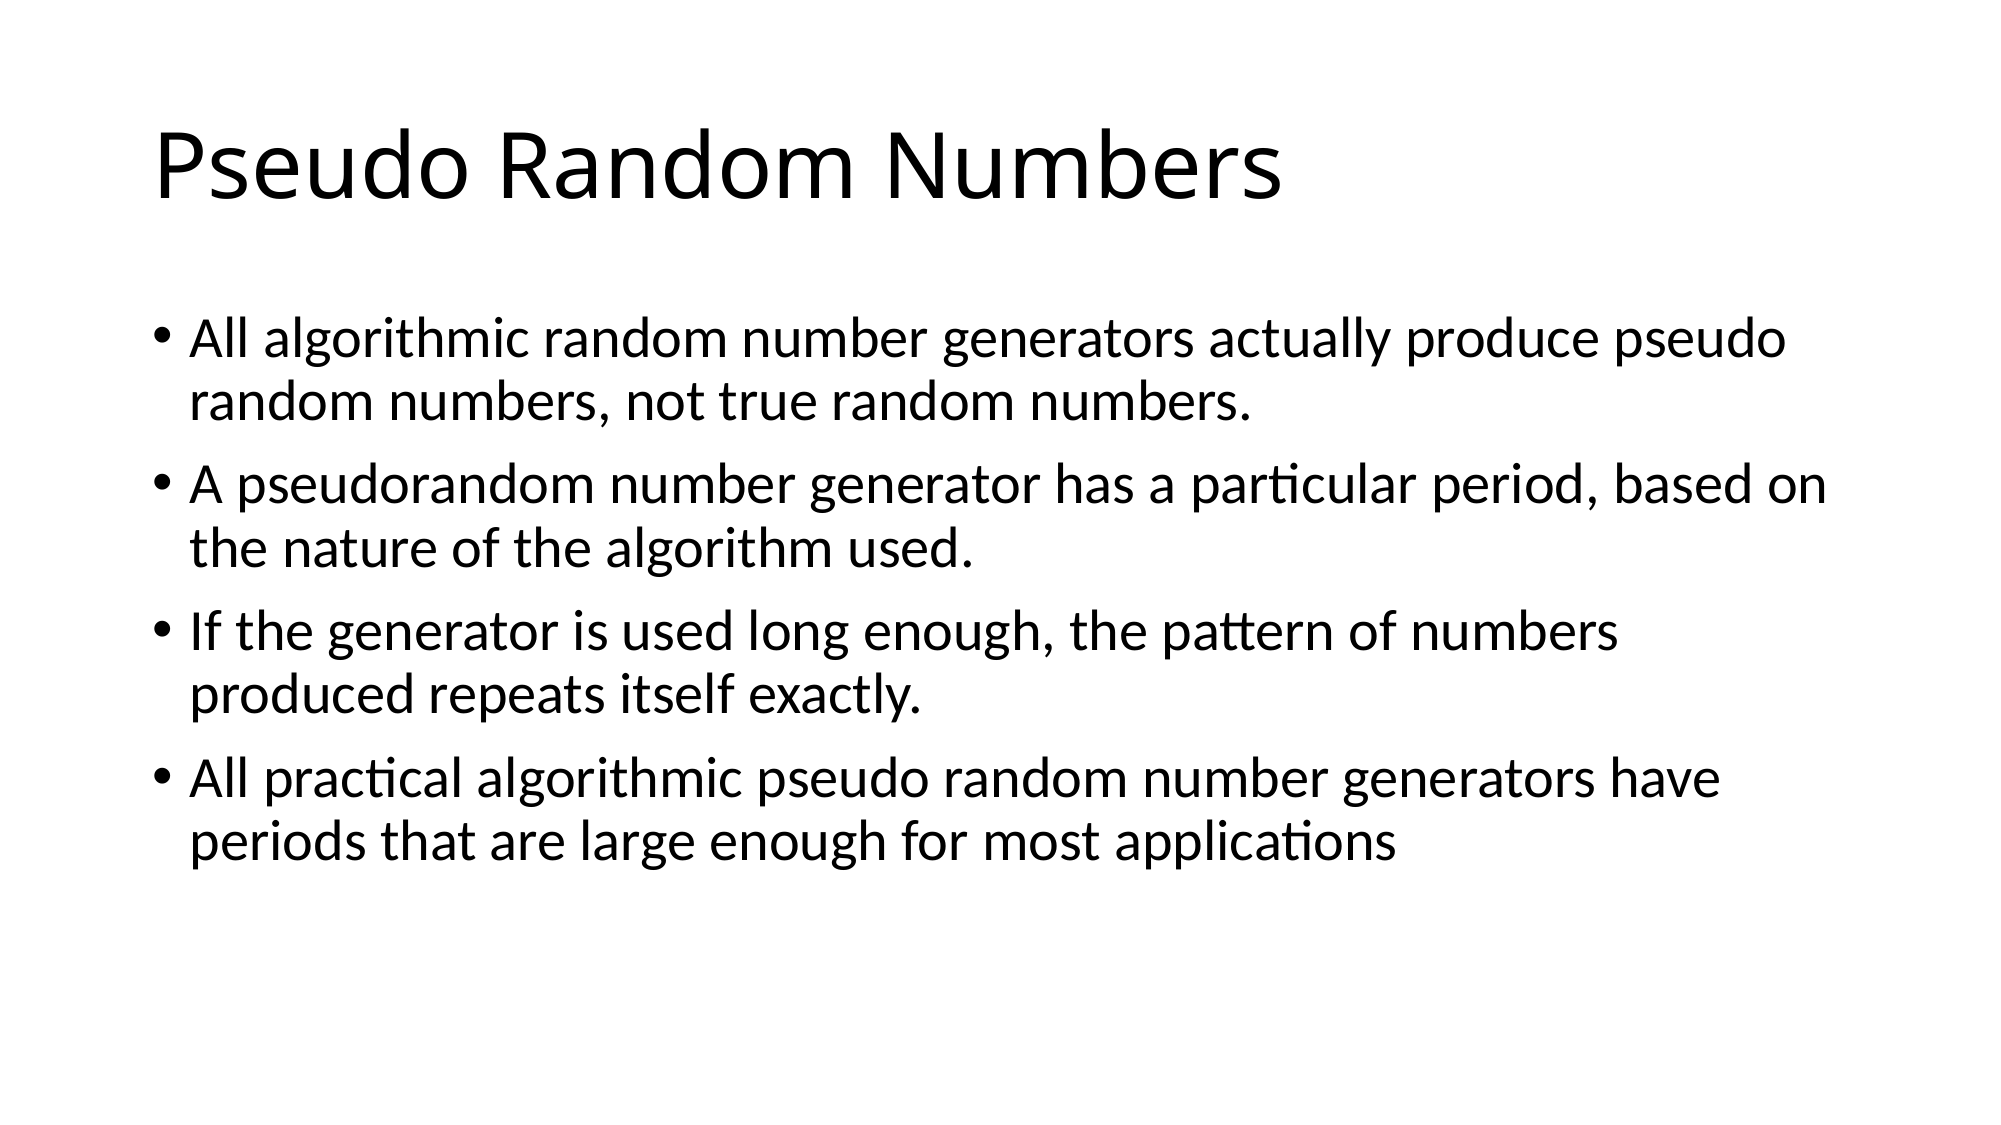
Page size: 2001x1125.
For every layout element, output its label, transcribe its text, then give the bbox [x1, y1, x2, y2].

title Pseudo Random Numbers [137, 59, 1863, 278]
list All algorithmic random number generators actually produce pseudo random numbers, not true random numbers. A pseudorandom number generator has a particular period, based on the nature of the algorithm used. If the generator is used long enough, the pattern of numbers produced repeats itself exactly. All practical algorithmic pseudo random number generators have periods that are large enough for most applications [137, 299, 1863, 1014]
